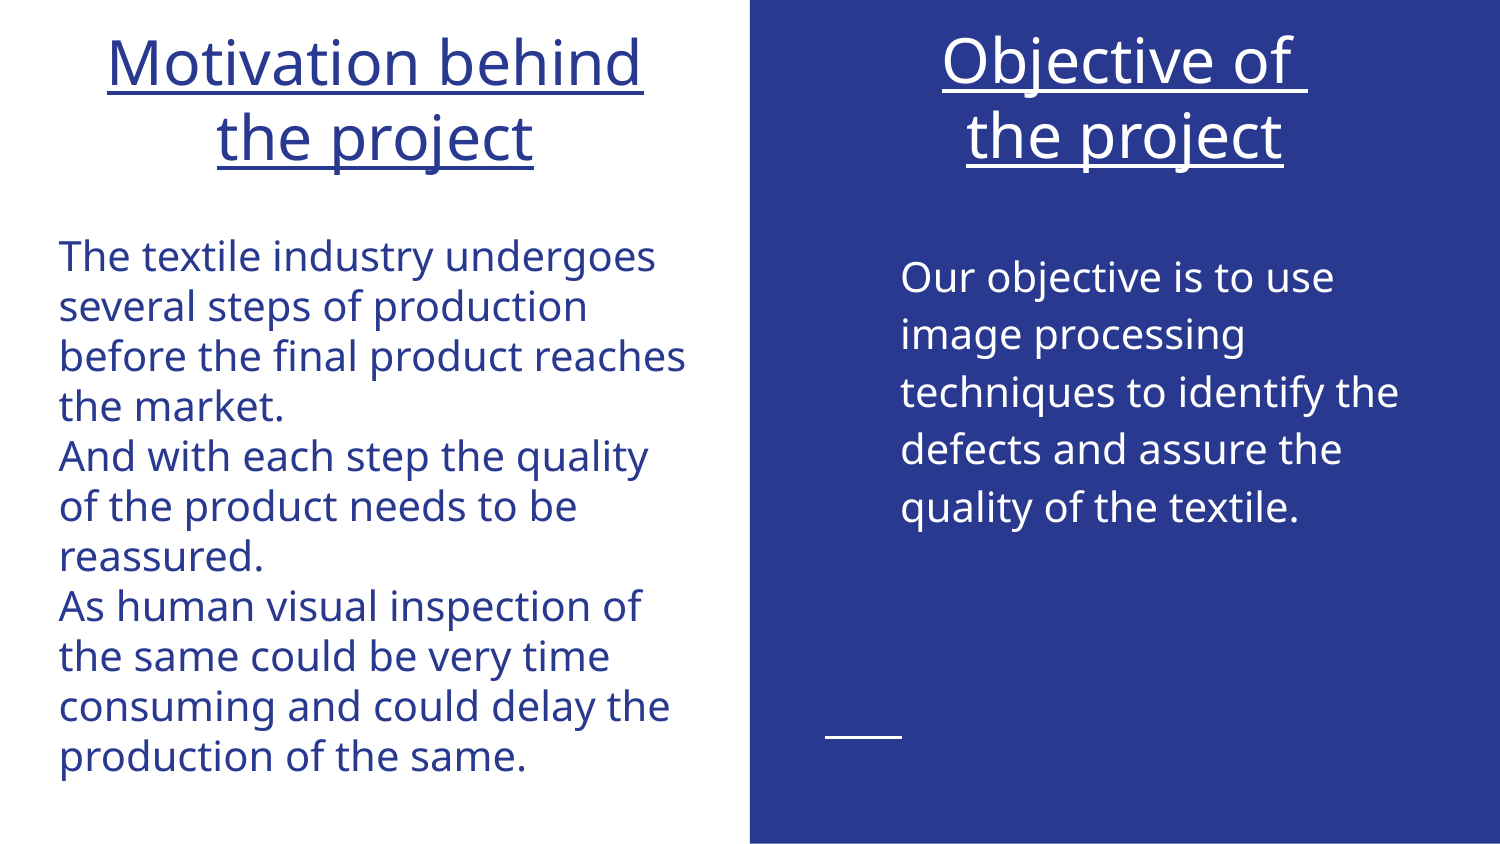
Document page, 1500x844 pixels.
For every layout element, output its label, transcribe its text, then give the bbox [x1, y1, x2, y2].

list Our objective is to use image processing techniques to identify the defects and assure the quality of the textile. [810, 227, 1440, 808]
subtitle The textile industry undergoes several steps of production before the final product reaches the market. And with each step the quality of the product needs to be reassured. As human visual inspection of the same could be very time consuming and could delay the production of the same. [43, 214, 708, 795]
title Motivation behind the project [43, 59, 708, 189]
text_box Objective of the project [878, 6, 1371, 187]
